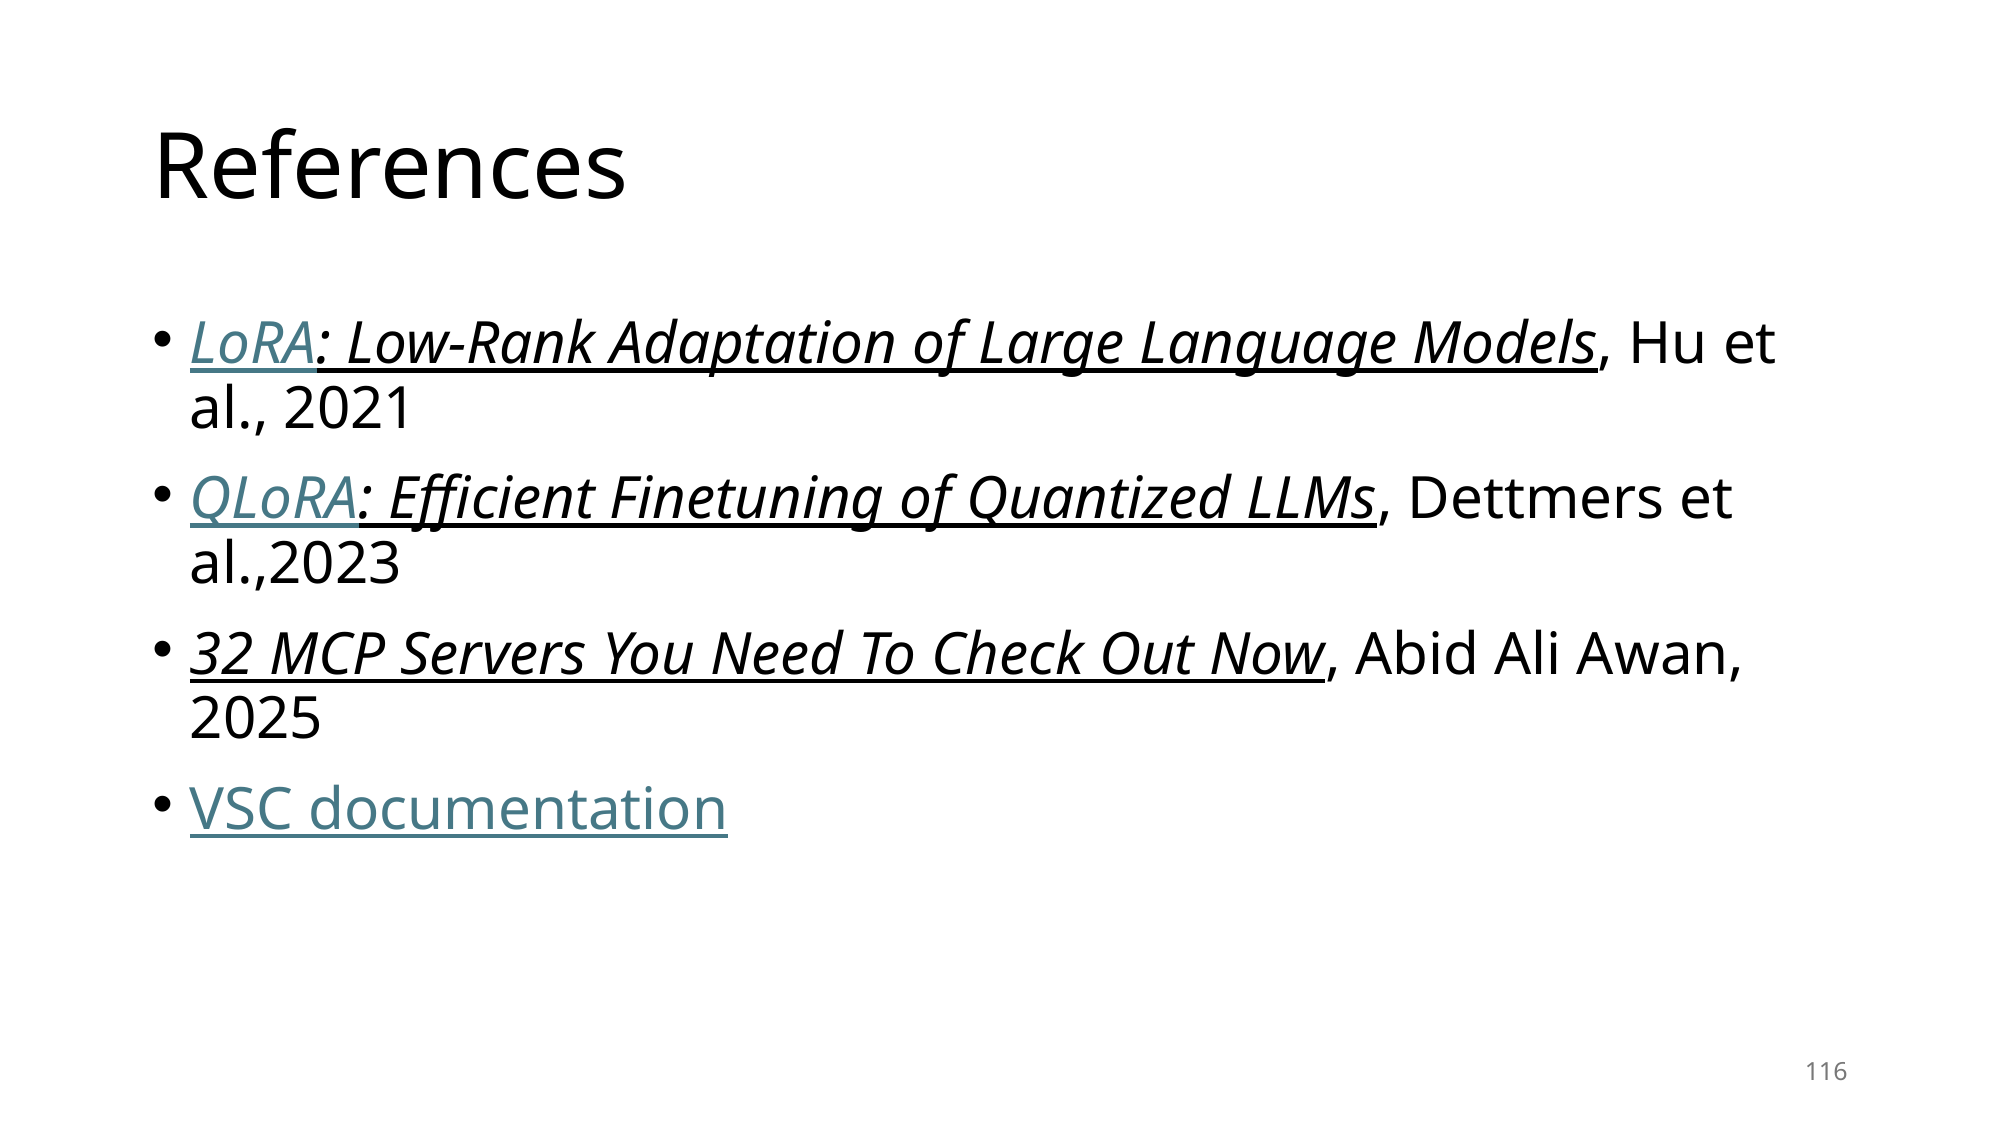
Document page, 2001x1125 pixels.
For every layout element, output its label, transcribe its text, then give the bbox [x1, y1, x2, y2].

title References [137, 59, 1863, 278]
slide_number 116 [1412, 1042, 1863, 1103]
list LoRA: Low-Rank Adaptation of Large Language Models, Hu et al., 2021 QLoRA: Efficient Finetuning of Quantized LLMs, Dettmers et al.,2023 32 MCP Servers You Need To Check Out Now, Abid Ali Awan, 2025 VSC documentation [137, 299, 1863, 1014]
